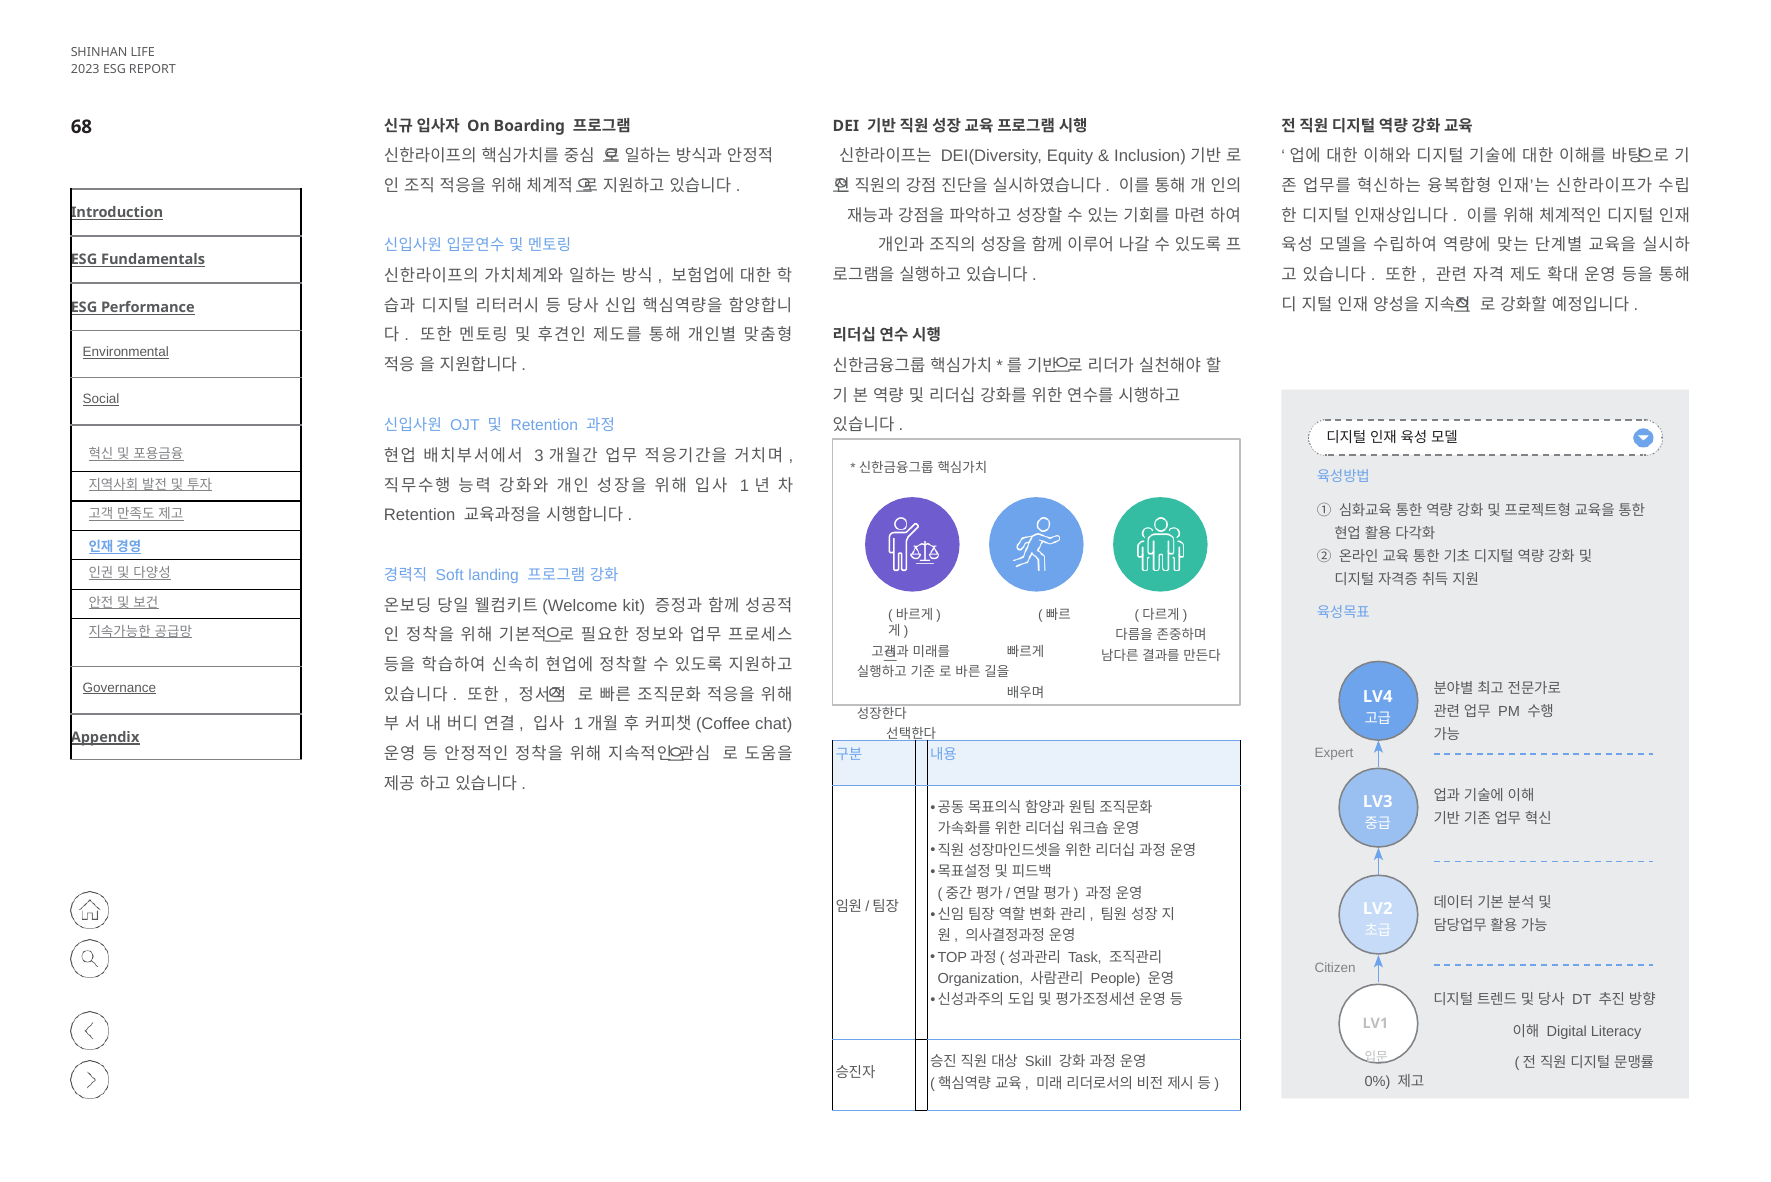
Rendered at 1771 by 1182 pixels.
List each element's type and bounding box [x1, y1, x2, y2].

picture [1453, 297, 1471, 312]
table_cell [72, 378, 300, 424]
picture [70, 1011, 109, 1050]
picture [832, 178, 850, 193]
table_header [928, 741, 1240, 785]
picture [667, 747, 685, 762]
text_box [68, 112, 95, 137]
table_cell [833, 786, 915, 1039]
text_box [381, 552, 794, 793]
text_box [1281, 389, 1690, 1099]
text_box [381, 103, 794, 195]
picture [601, 148, 619, 163]
picture [544, 627, 561, 642]
text_box [830, 312, 1243, 435]
table_cell [72, 331, 300, 377]
text_box [830, 103, 1243, 284]
table_cell [916, 786, 927, 1039]
table_cell [916, 1040, 927, 1110]
picture [70, 890, 109, 930]
text_box [381, 402, 795, 524]
picture [70, 1060, 109, 1099]
table_cell [72, 619, 300, 666]
picture [70, 939, 109, 979]
picture [1636, 148, 1653, 163]
picture [545, 687, 563, 702]
picture [575, 178, 592, 193]
table_cell [72, 472, 300, 500]
text_box [68, 40, 185, 76]
text_box [832, 439, 1241, 742]
table_cell [72, 715, 300, 759]
table_cell [72, 502, 300, 530]
picture [882, 649, 897, 662]
table_cell [72, 426, 300, 471]
table_cell [72, 284, 300, 330]
table_cell [928, 786, 1240, 1039]
table_cell [72, 560, 300, 589]
text_box [381, 222, 794, 374]
table_cell [928, 1040, 1240, 1110]
table_cell [72, 667, 300, 713]
table_header [916, 742, 927, 785]
table_cell [72, 237, 300, 282]
table_cell [72, 590, 300, 618]
table_cell [833, 1040, 915, 1110]
picture [1053, 357, 1070, 372]
table_header [72, 190, 300, 235]
table_cell [72, 531, 300, 559]
table_header [833, 741, 915, 785]
text_box [1279, 103, 1692, 314]
